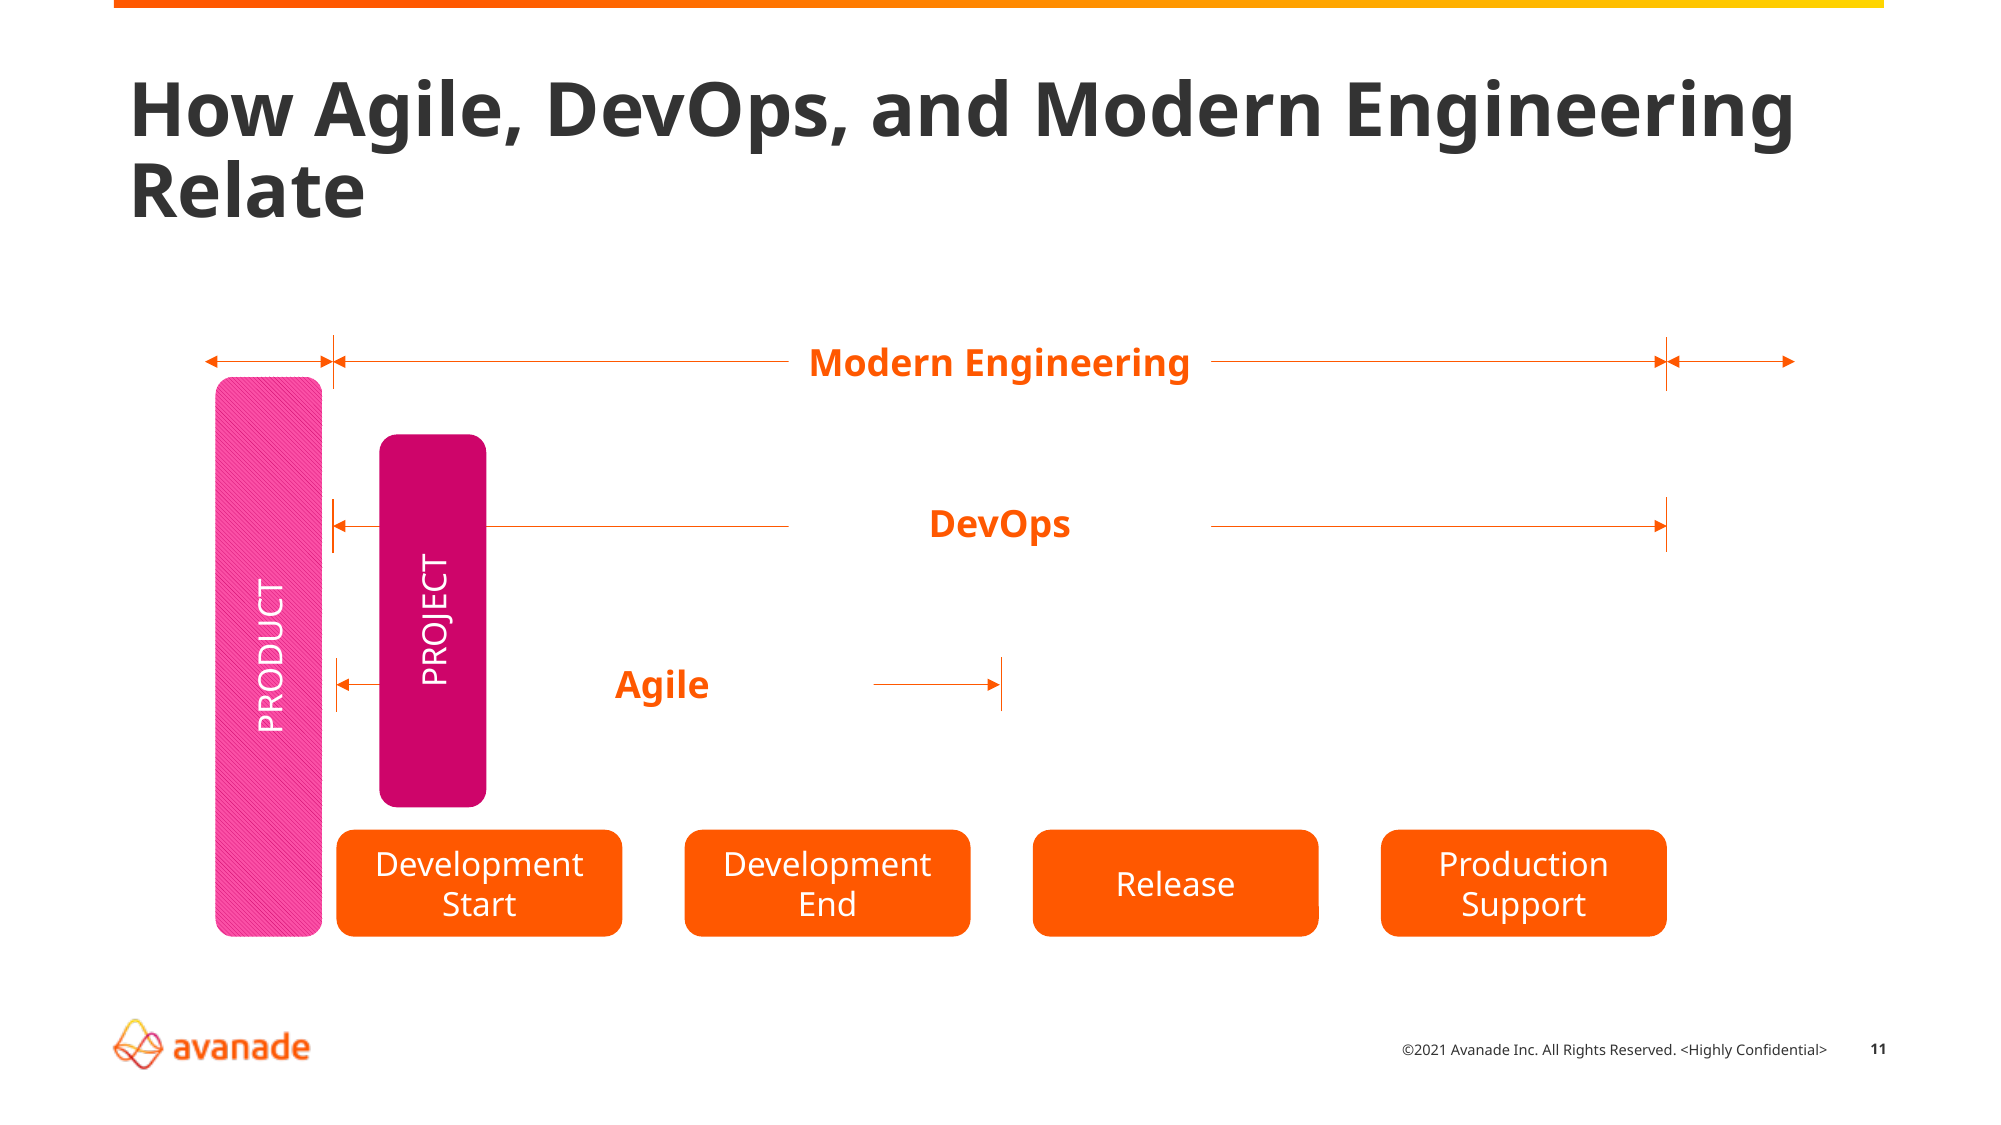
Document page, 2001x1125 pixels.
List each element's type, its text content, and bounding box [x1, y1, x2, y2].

text_box PROJECT [378, 433, 488, 492]
text_box PROJECT [378, 715, 488, 809]
text_box Development End [683, 828, 972, 938]
text_box PROJECT [378, 554, 488, 653]
picture [93, 999, 339, 1090]
text_box PRODUCT [214, 392, 324, 938]
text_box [333, 492, 1667, 554]
title How Agile, DevOps, and Modern Engineering Relate [113, 64, 1883, 228]
text_box Release [1031, 828, 1320, 938]
text_box Development Start [335, 828, 624, 938]
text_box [336, 653, 1002, 715]
text_box Production Support [1379, 828, 1668, 938]
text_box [204, 331, 1795, 392]
